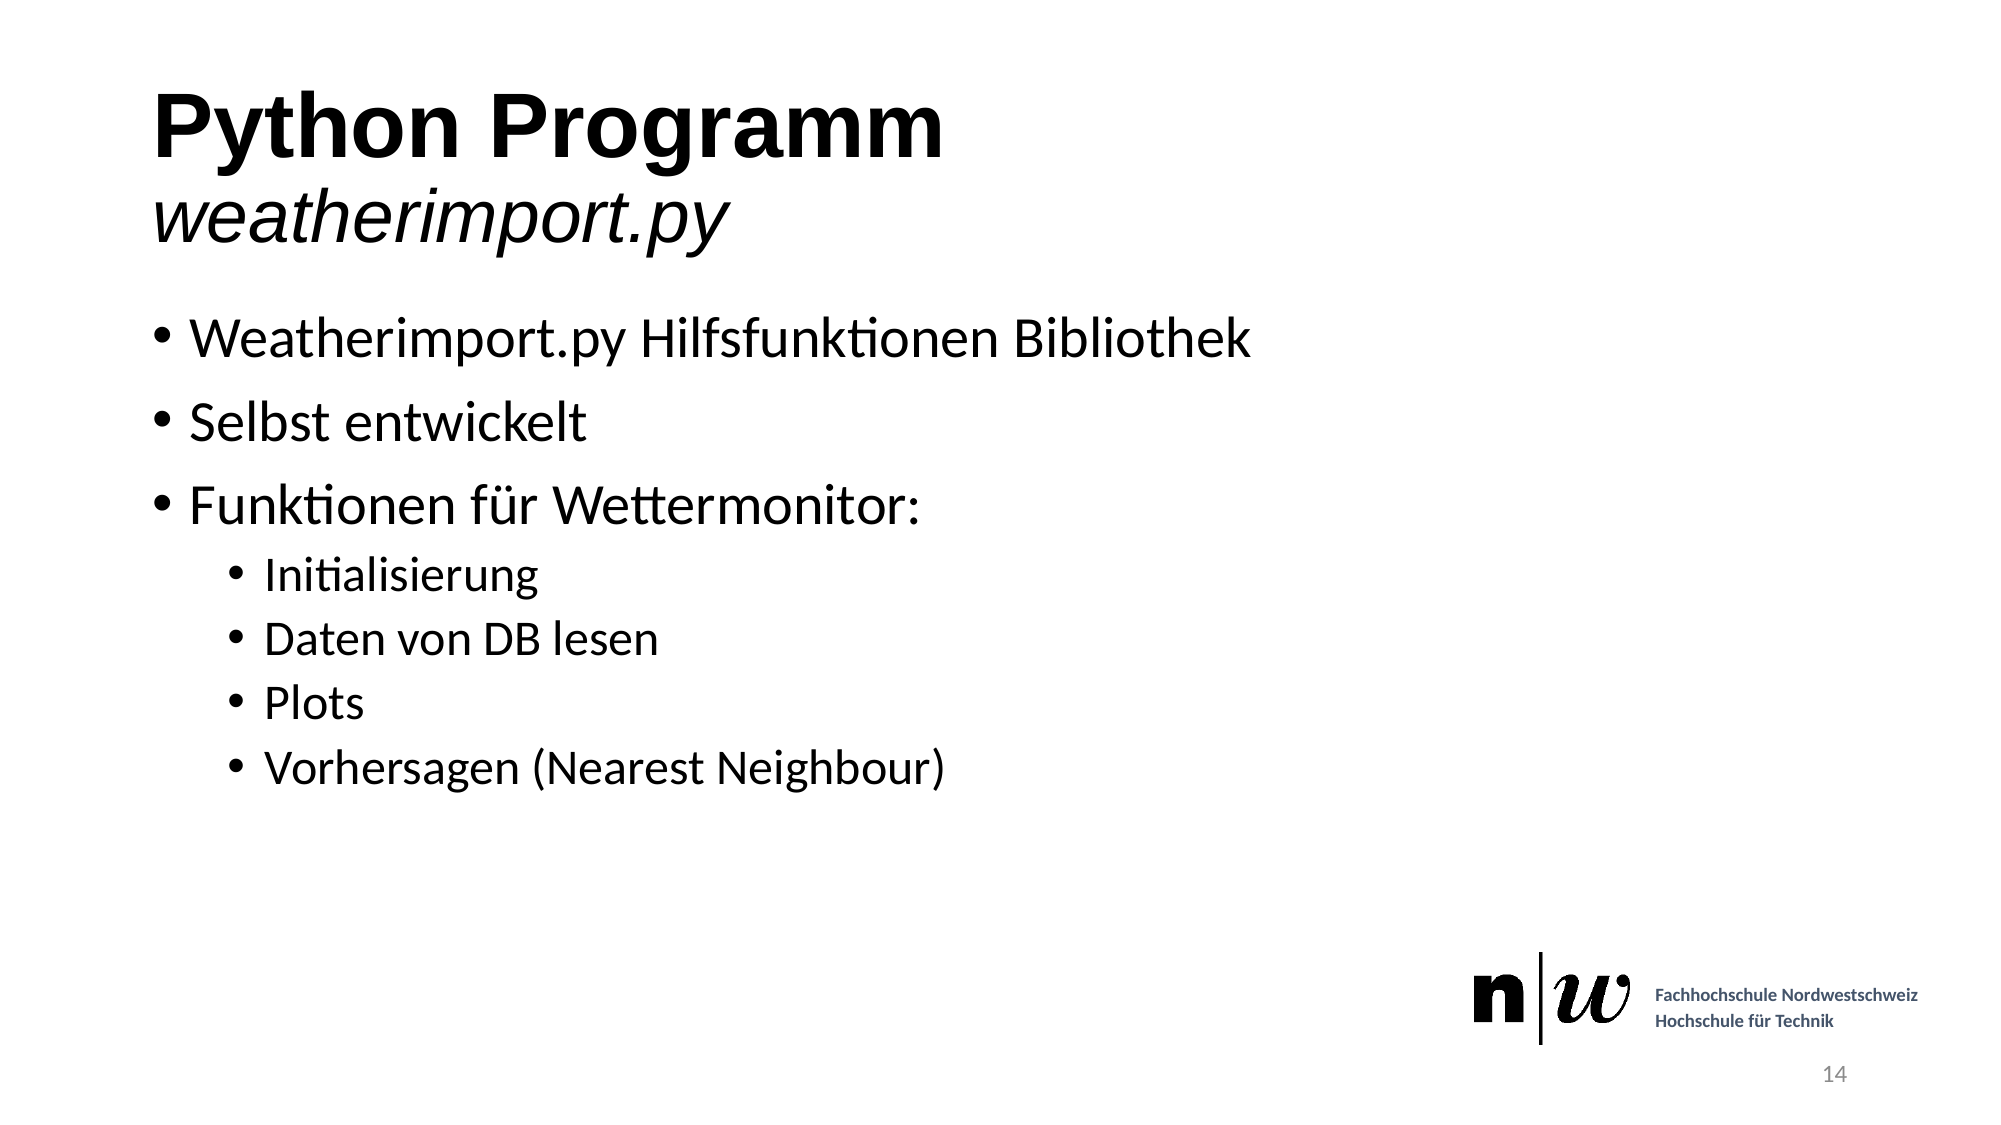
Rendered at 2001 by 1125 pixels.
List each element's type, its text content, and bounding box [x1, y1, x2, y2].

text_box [1474, 952, 2000, 1079]
slide_number 14 [1412, 1042, 1863, 1103]
title Python Programm weatherimport.py [137, 59, 1863, 278]
list Weatherimport.py Hilfsfunktionen Bibliothek Selbst entwickelt Funktionen für Wettermonitor: Initialisierung Daten von DB lesen Plots Vorhersagen (Nearest Neighbour) [137, 299, 1863, 1014]
